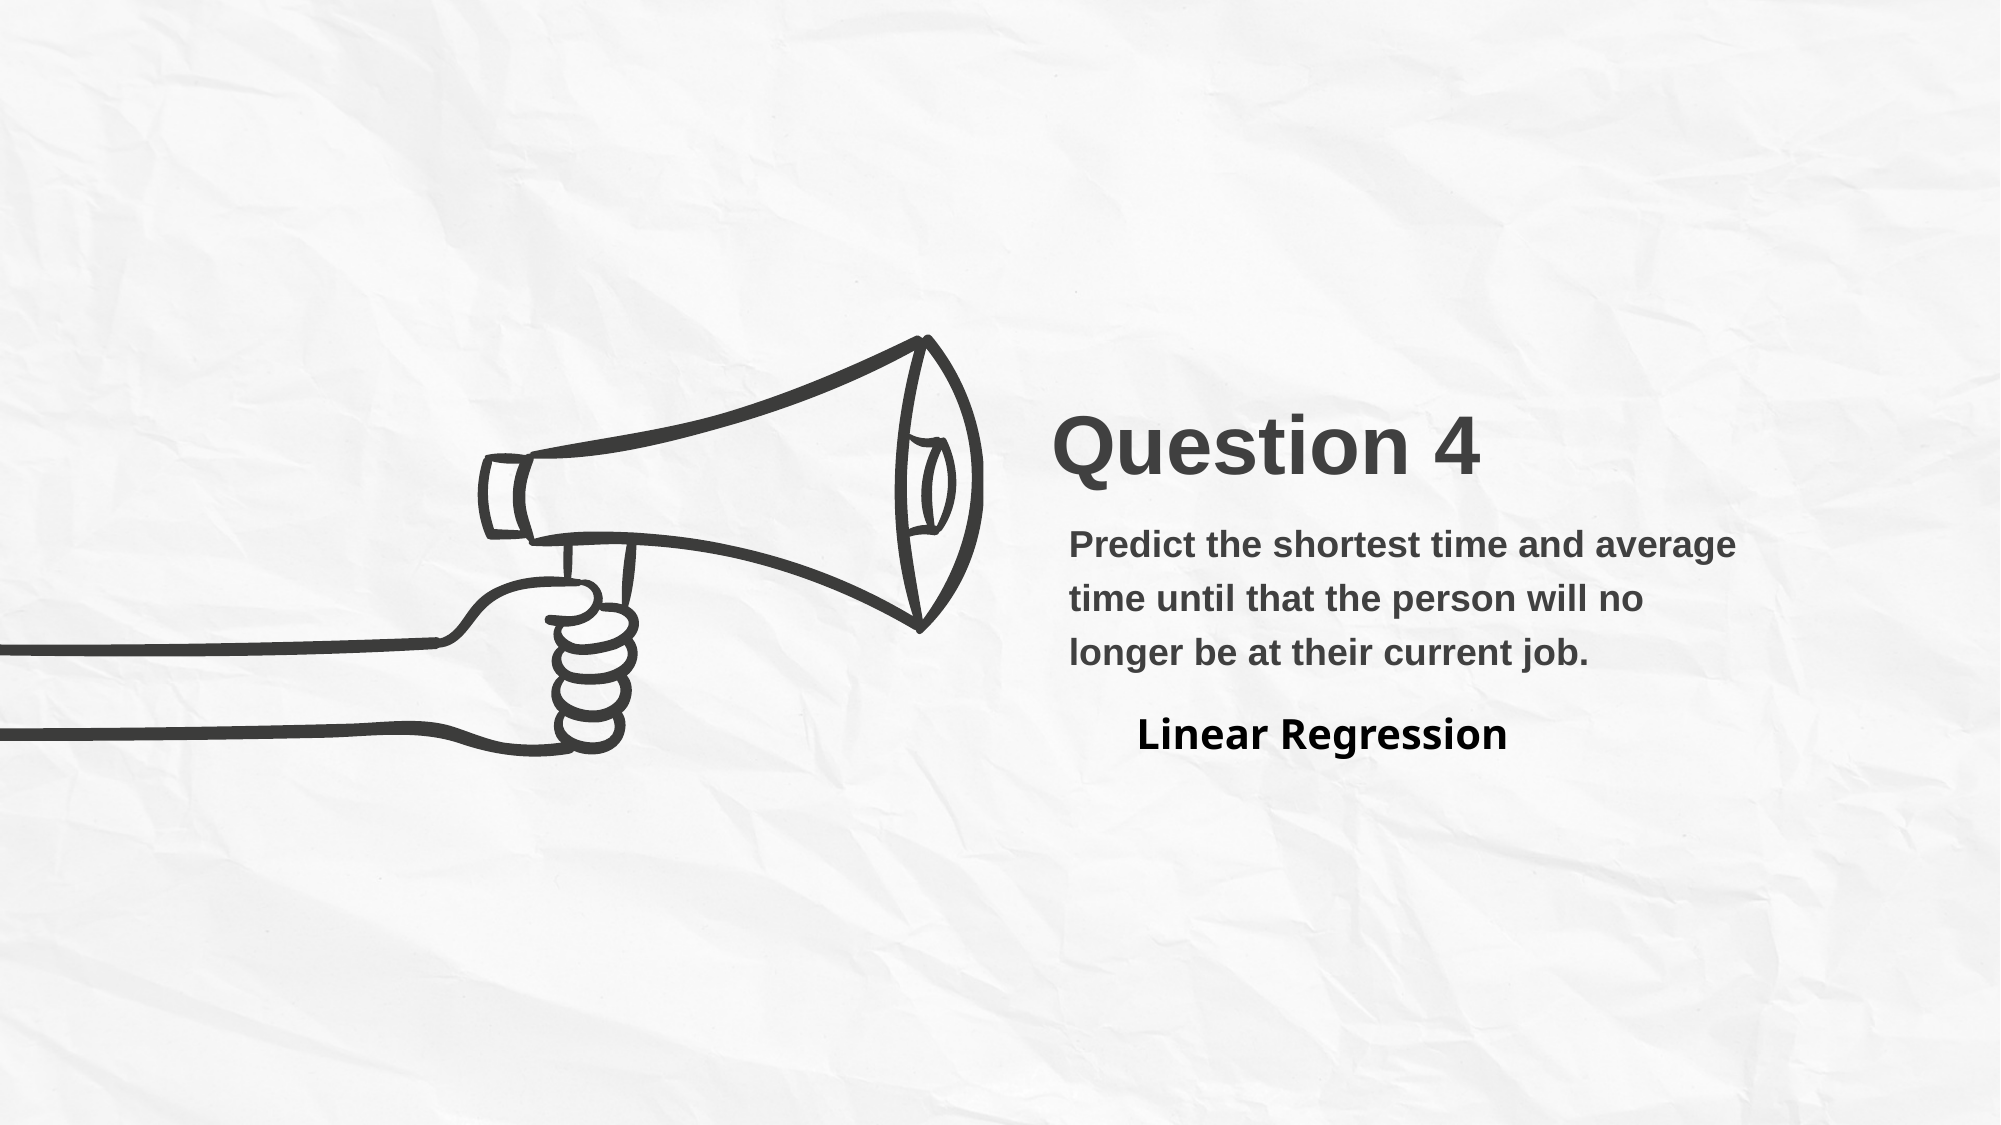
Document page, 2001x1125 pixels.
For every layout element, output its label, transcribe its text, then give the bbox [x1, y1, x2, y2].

text_box Linear Regression [1053, 690, 1592, 766]
text_box Question 4 [1036, 363, 1746, 499]
text_box Predict the shortest time and average time until that the person will no longer be at their current job. [1054, 503, 1762, 681]
picture [0, 334, 984, 758]
